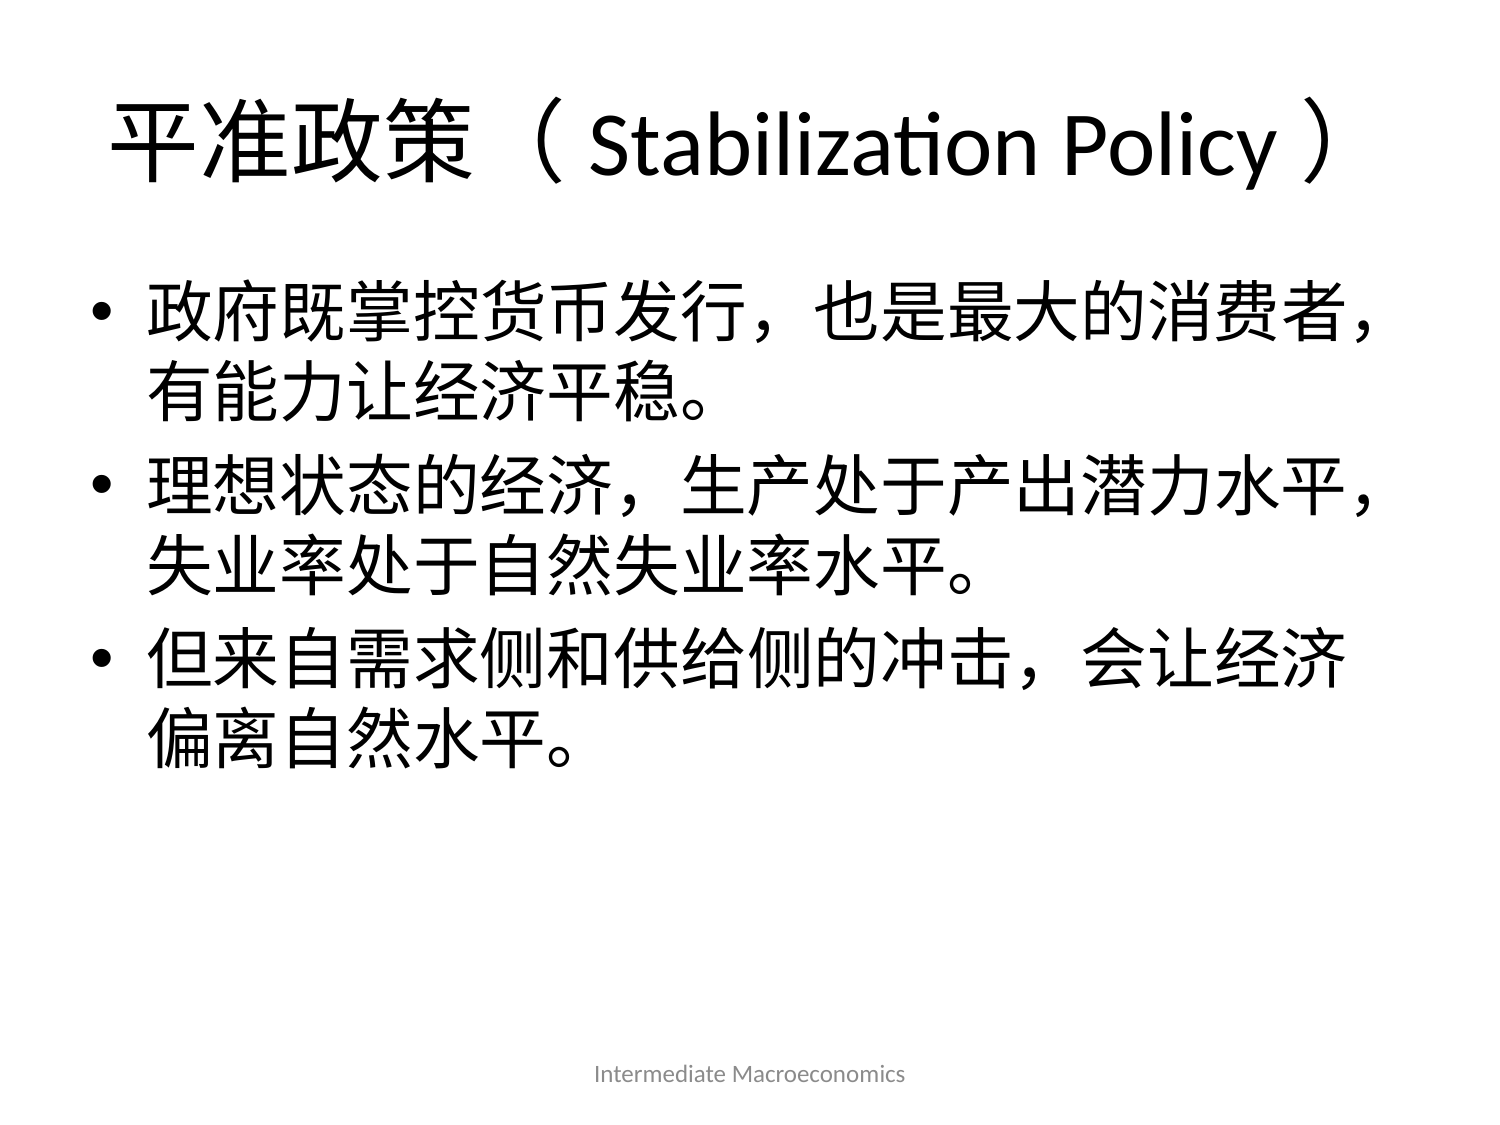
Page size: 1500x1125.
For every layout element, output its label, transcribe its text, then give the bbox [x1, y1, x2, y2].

footer Intermediate Macroeconomics [512, 1042, 988, 1103]
list 政府既掌控货币发行，也是最大的消费者，有能力让经济平稳。 理想状态的经济，生产处于产出潜力水平，失业率处于自然失业率水平。 但来自需求侧和供给侧的冲击，会让经济偏离自然水平。 [75, 262, 1425, 1005]
title 平准政策（Stabilization Policy） [75, 45, 1425, 233]
